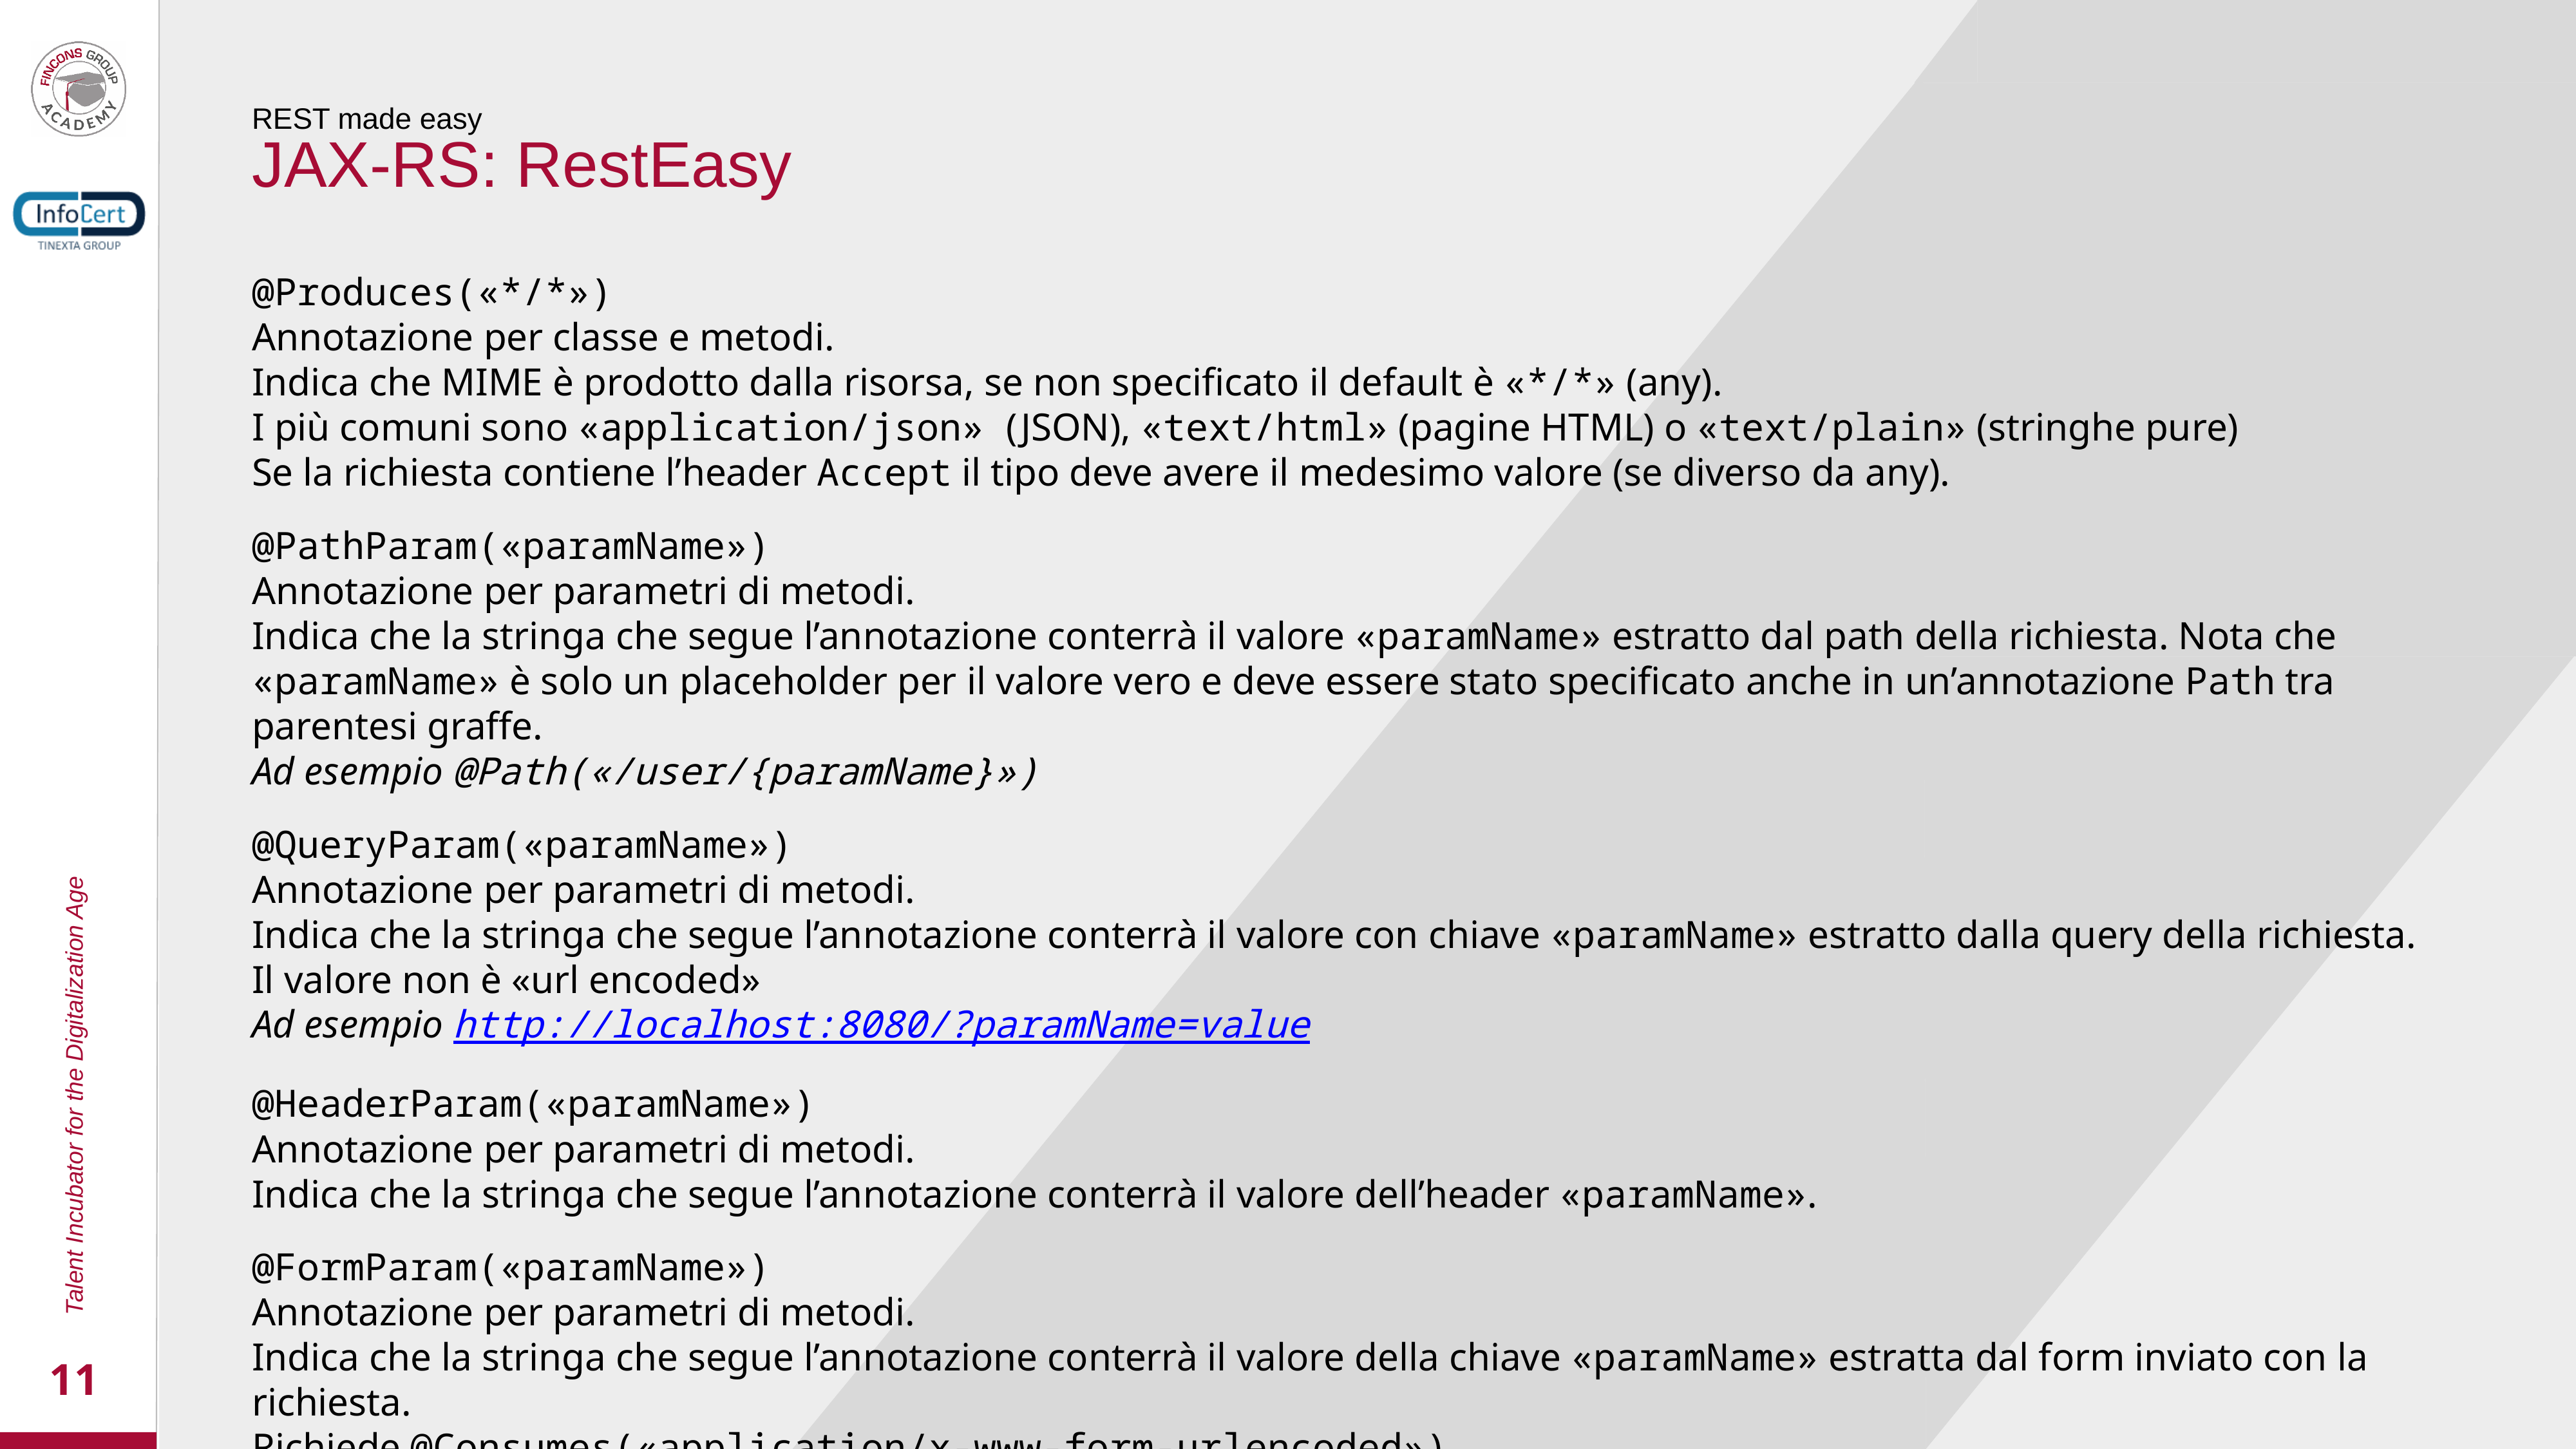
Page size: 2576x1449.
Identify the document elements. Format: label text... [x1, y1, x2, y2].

picture [12, 184, 150, 254]
list REST made easy [238, 94, 2499, 117]
text_box @Produces(«*/*») Annotazione per classe e metodi. Indica che MIME è prodotto dalla risorsa, se non specificato il default è «*/*» (any). I più comuni sono «application/json» (JSON), «text/html» (pagine HTML) o «text/plain» (stringhe pure) Se la richiesta contiene l’header Accept il tipo deve avere il medesimo valore (se diverso da any). @PathParam(«paramName») Annotazione per parametri di metodi. Indica che la stringa che segue l’annotazione conterrà il valore «paramName» estratto dal path della richiesta. Nota che «paramName» è solo un placeholder per il valore vero e deve essere stato specificato anche in un’annotazione Path tra parentesi graffe. Ad esempio @Path(«/user/{paramName}») @QueryParam(«paramName») Annotazione per parametri di metodi. Indica che la stringa che segue l’annotazione conterrà il valore con chiave «paramName» estratto dalla query della richiesta. Il valore non è «url encoded» Ad esempio http://localhost:8080/?paramName=value @HeaderParam(«paramName») Annotazione per parametri di metodi. Indica che la stringa che segue l’annotazione conterrà il valore dell’header «paramName». @FormParam(«paramName») Annotazione per parametri di metodi. Indica che la stringa che segue l’annotazione conterrà il valore della chiave «paramName» estratta dal form inviato con la richiesta. Richiede @Consumes(«application/x-www-form-urlencoded») [238, 263, 2502, 1402]
list JAX-RS: RestEasy [238, 117, 2502, 213]
picture [31, 41, 126, 137]
